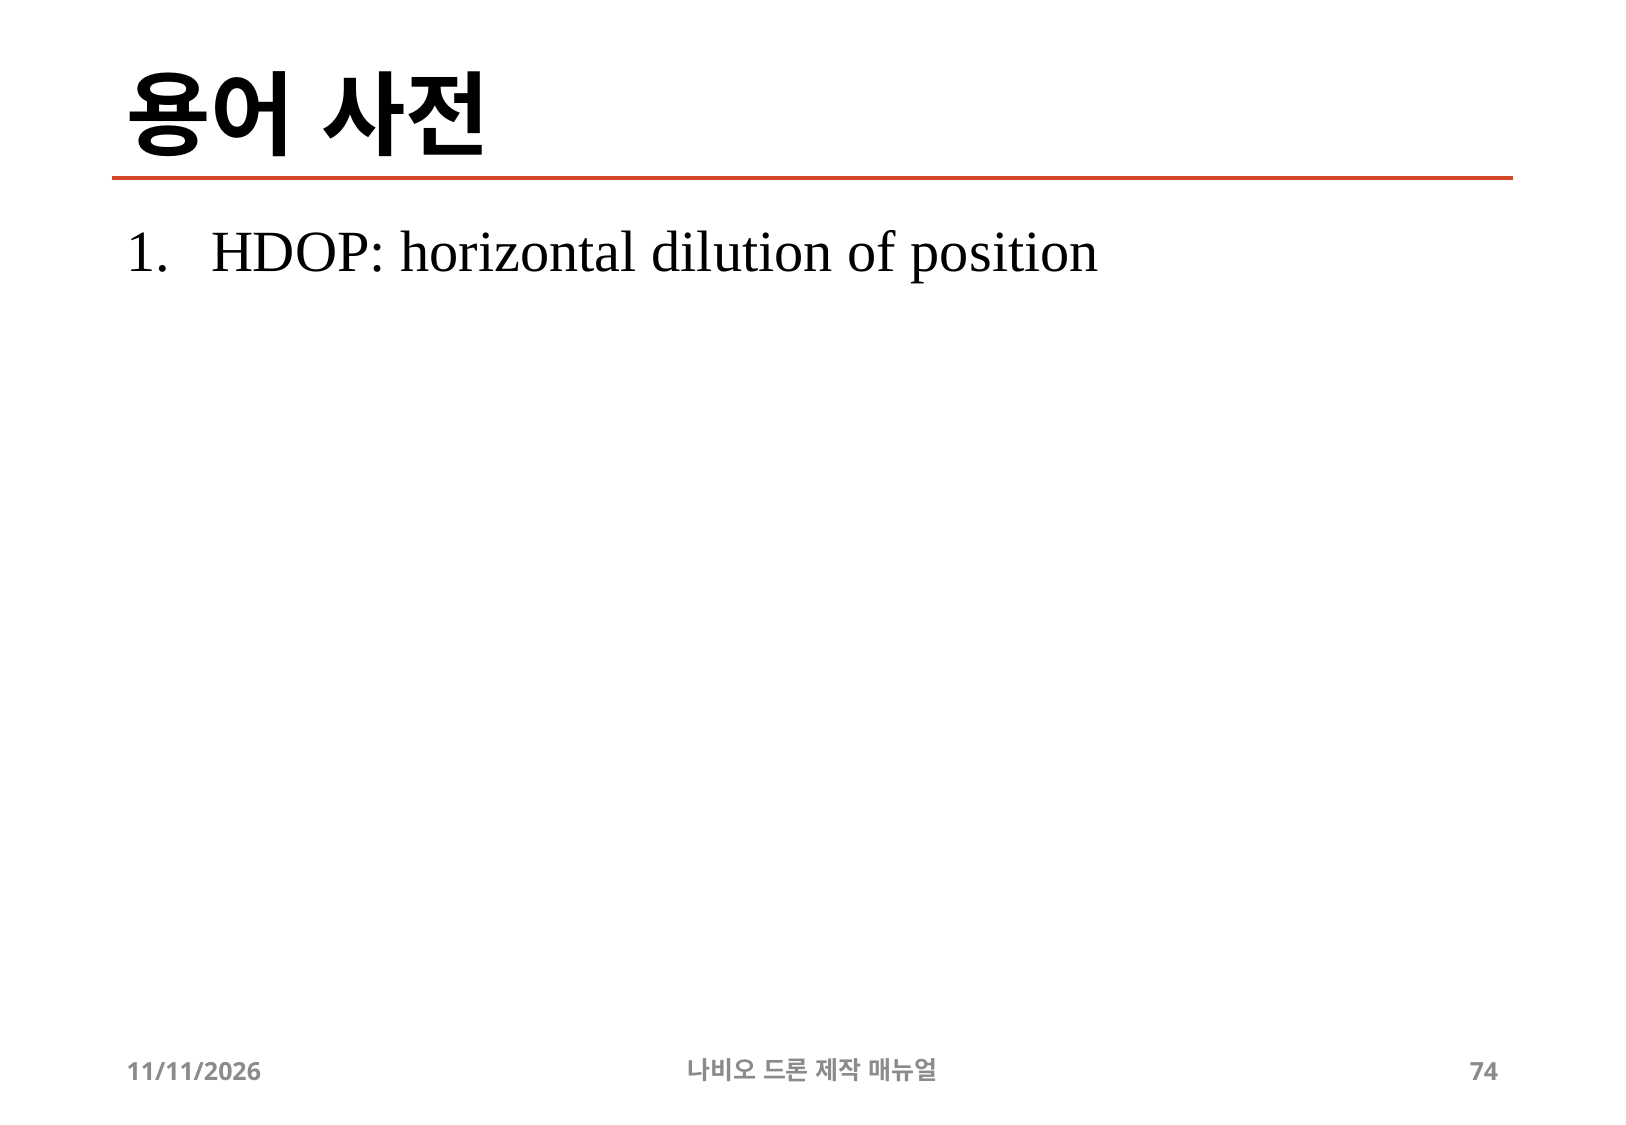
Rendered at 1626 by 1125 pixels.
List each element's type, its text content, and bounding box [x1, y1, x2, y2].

title 용어 사전 [111, 59, 1514, 179]
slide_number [111, 1042, 303, 1103]
footer 나비오 드론 제작 매뉴얼 [538, 1042, 1087, 1103]
list HDOP: horizontal dilution of position [111, 205, 1514, 1014]
slide_number 74 [1433, 1042, 1514, 1103]
